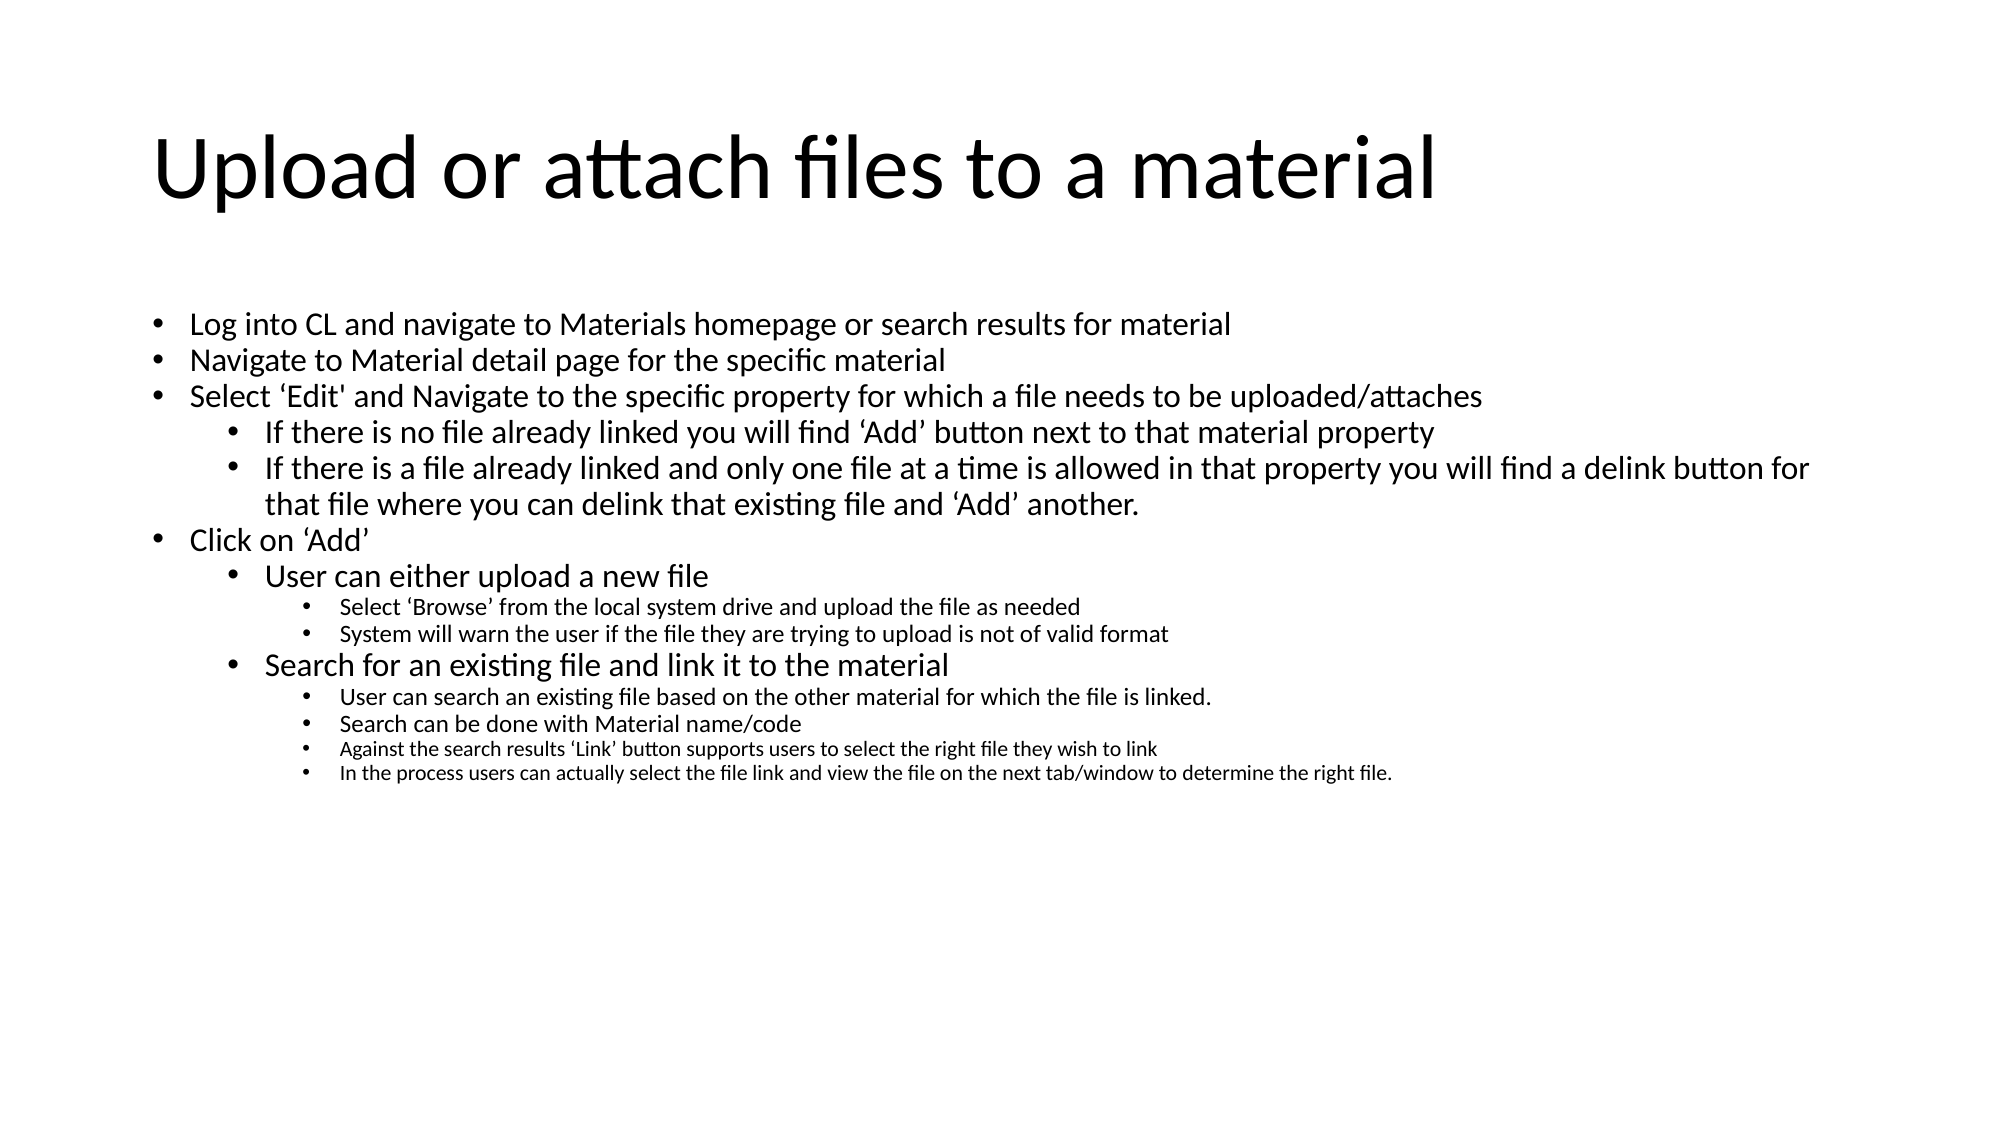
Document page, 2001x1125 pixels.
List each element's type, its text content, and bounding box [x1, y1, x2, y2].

title Upload or attach files to a material [137, 59, 1863, 278]
list Log into CL and navigate to Materials homepage or search results for material Navigate to Material detail page for the specific material Select ‘Edit' and Navigate to the specific property for which a file needs to be uploaded/attaches If there is no file already linked you will find ‘Add’ button next to that material property If there is a file already linked and only one file at a time is allowed in that property you will find a delink button for that file where you can delink that existing file and ‘Add’ another. Click on ‘Add’ User can either upload a new file Select ‘Browse’ from the local system drive and upload the file as needed System will warn the user if the file they are trying to upload is not of valid format Search for an existing file and link it to the material User can search an existing file based on the other material for which the file is linked. Search can be done with Material name/code Against the search results ‘Link’ button supports users to select the right file they wish to link In the process users can actually select the file link and view the file on the next tab/window to determine the right file. [137, 299, 1863, 1091]
